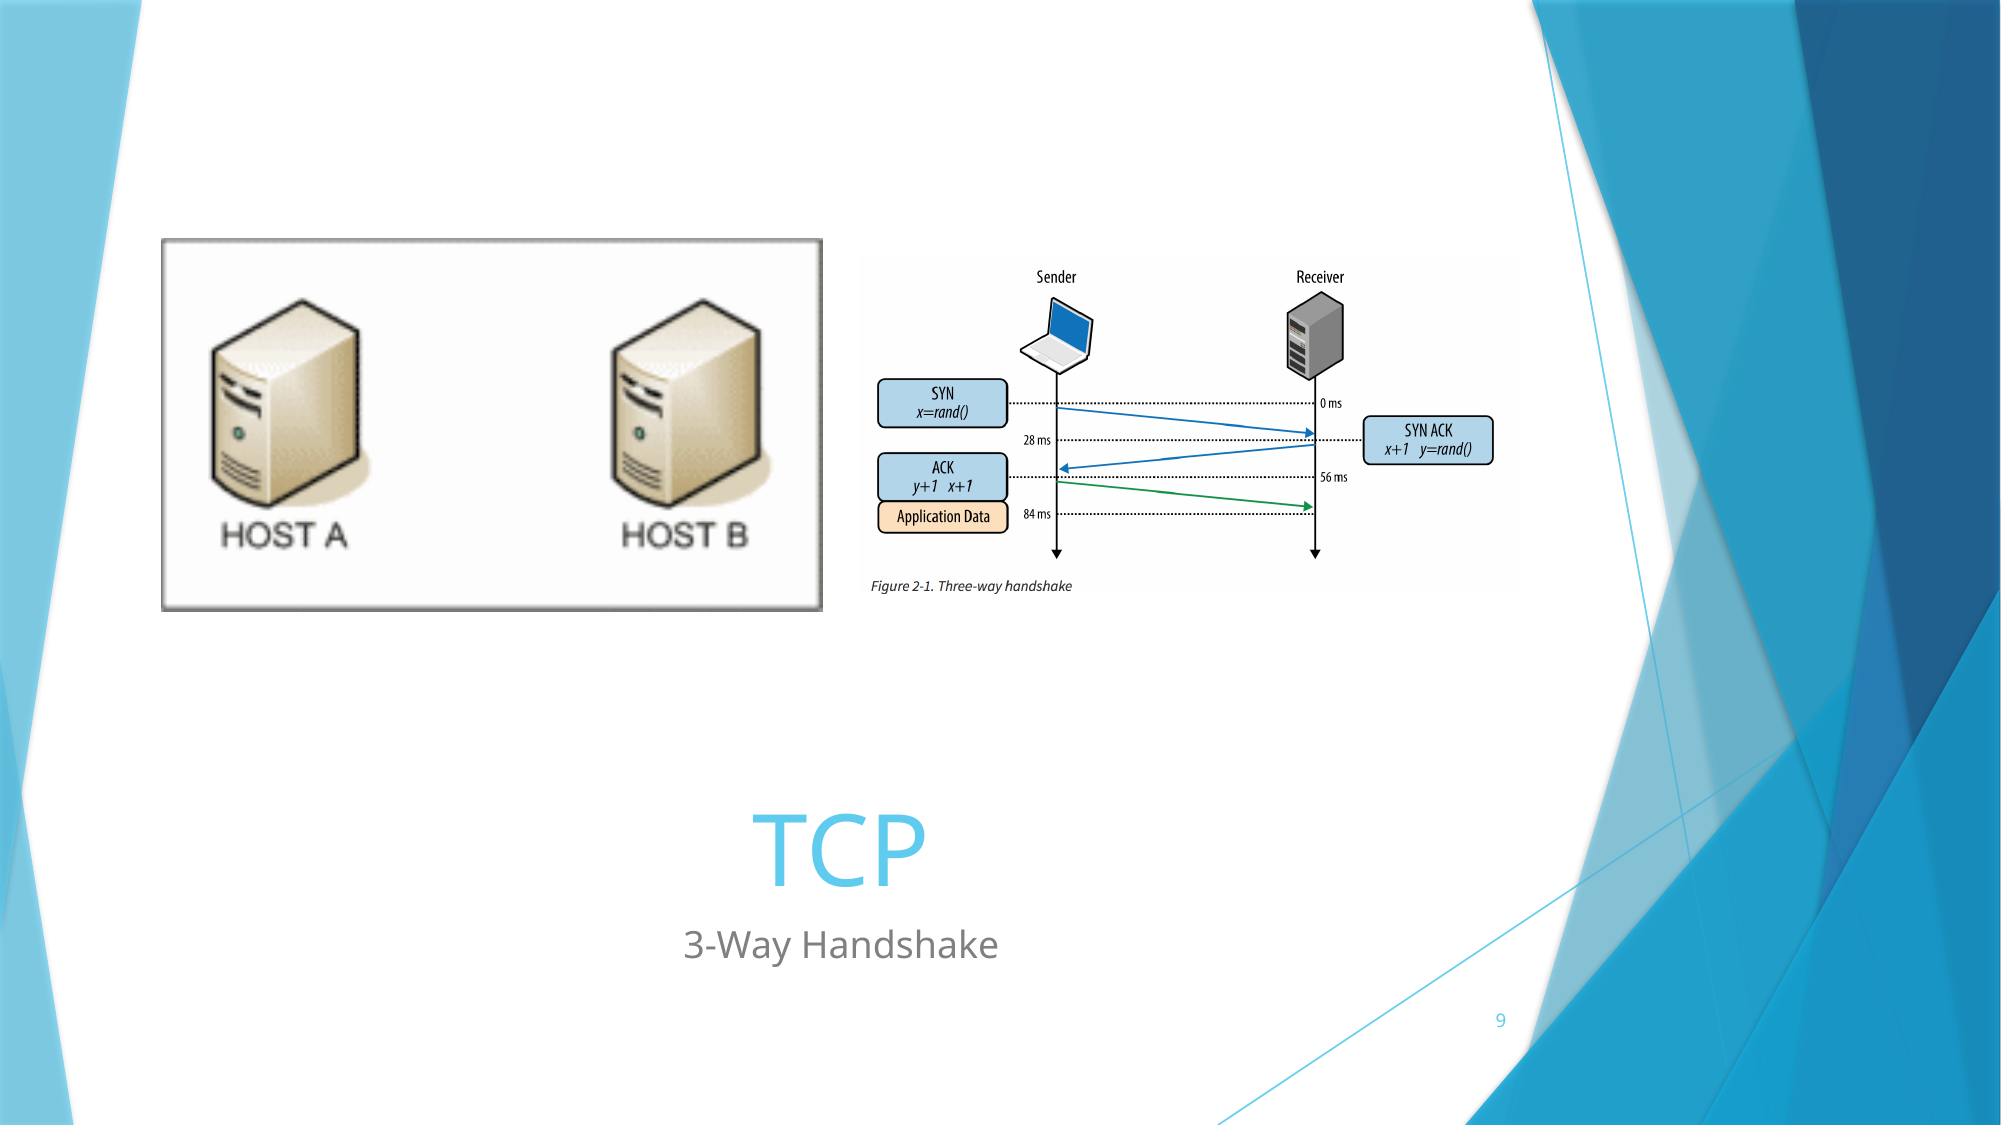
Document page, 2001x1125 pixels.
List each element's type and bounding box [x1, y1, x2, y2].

picture [859, 256, 1522, 595]
picture [161, 238, 824, 613]
text_box [0, 0, 2000, 1125]
